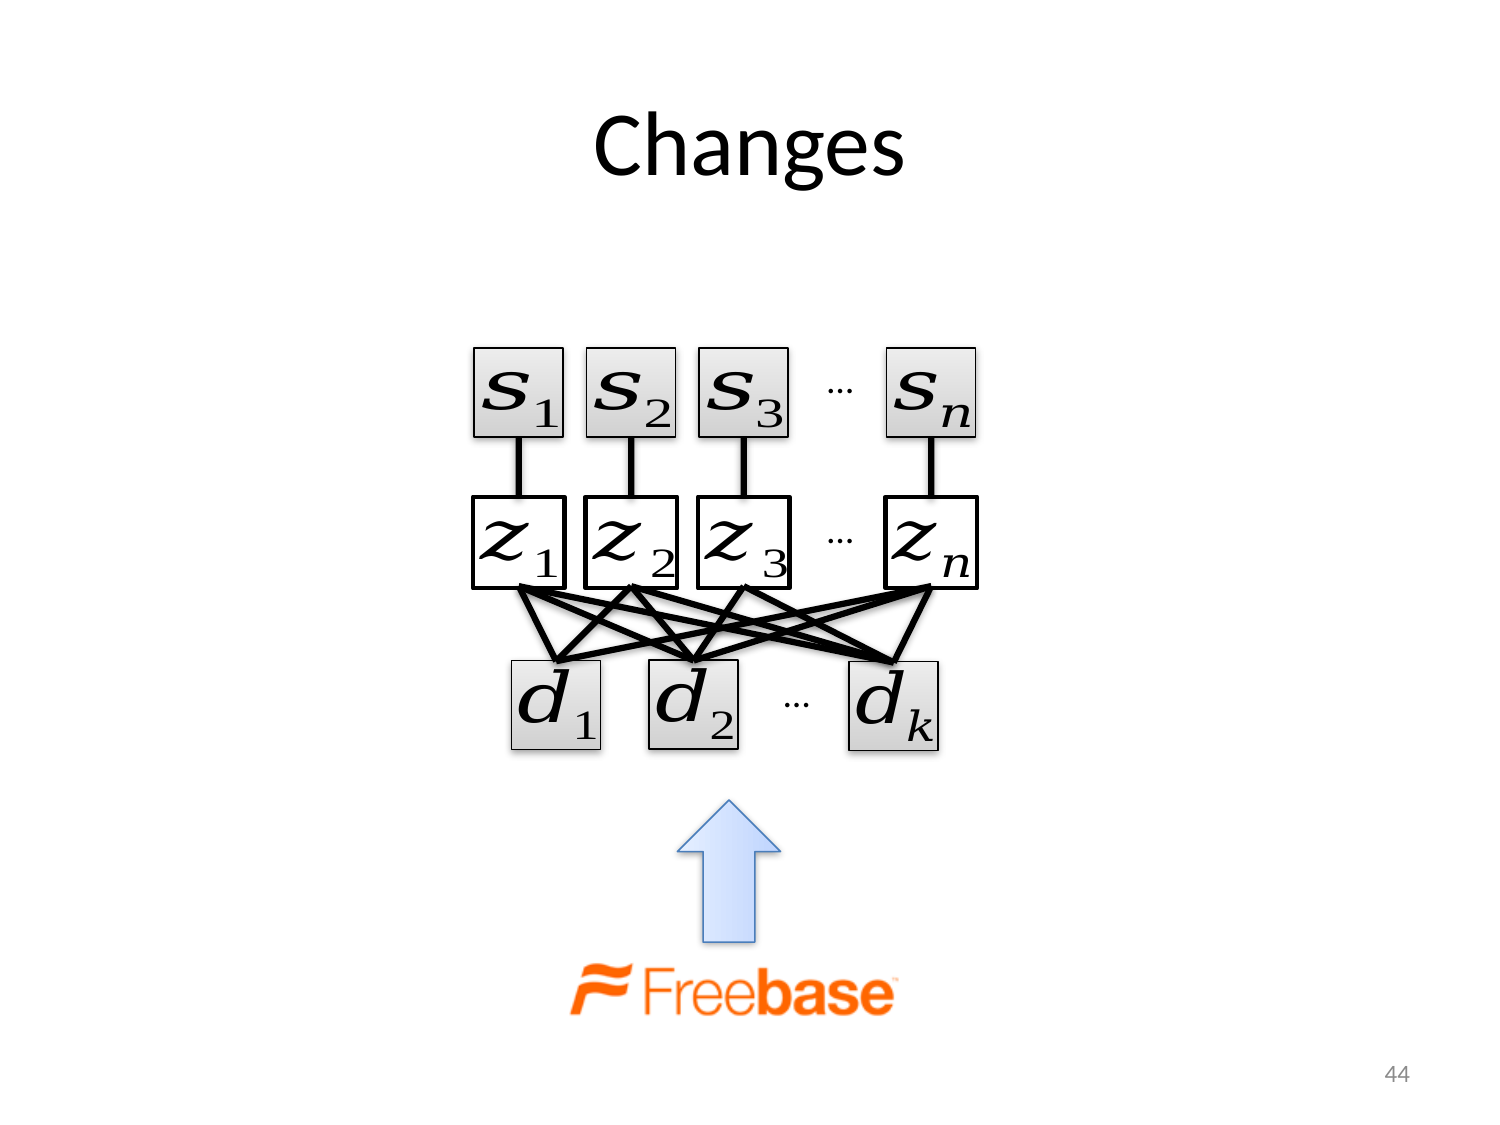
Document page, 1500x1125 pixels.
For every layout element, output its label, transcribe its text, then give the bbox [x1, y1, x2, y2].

text_box … [812, 348, 869, 409]
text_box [518, 585, 552, 663]
slide_number 44 [1074, 1042, 1425, 1103]
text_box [555, 585, 692, 662]
text_box … [768, 673, 825, 723]
title Changes [75, 45, 1425, 233]
text_box … [812, 498, 869, 559]
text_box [693, 585, 892, 661]
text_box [521, 799, 913, 1032]
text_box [893, 585, 932, 663]
